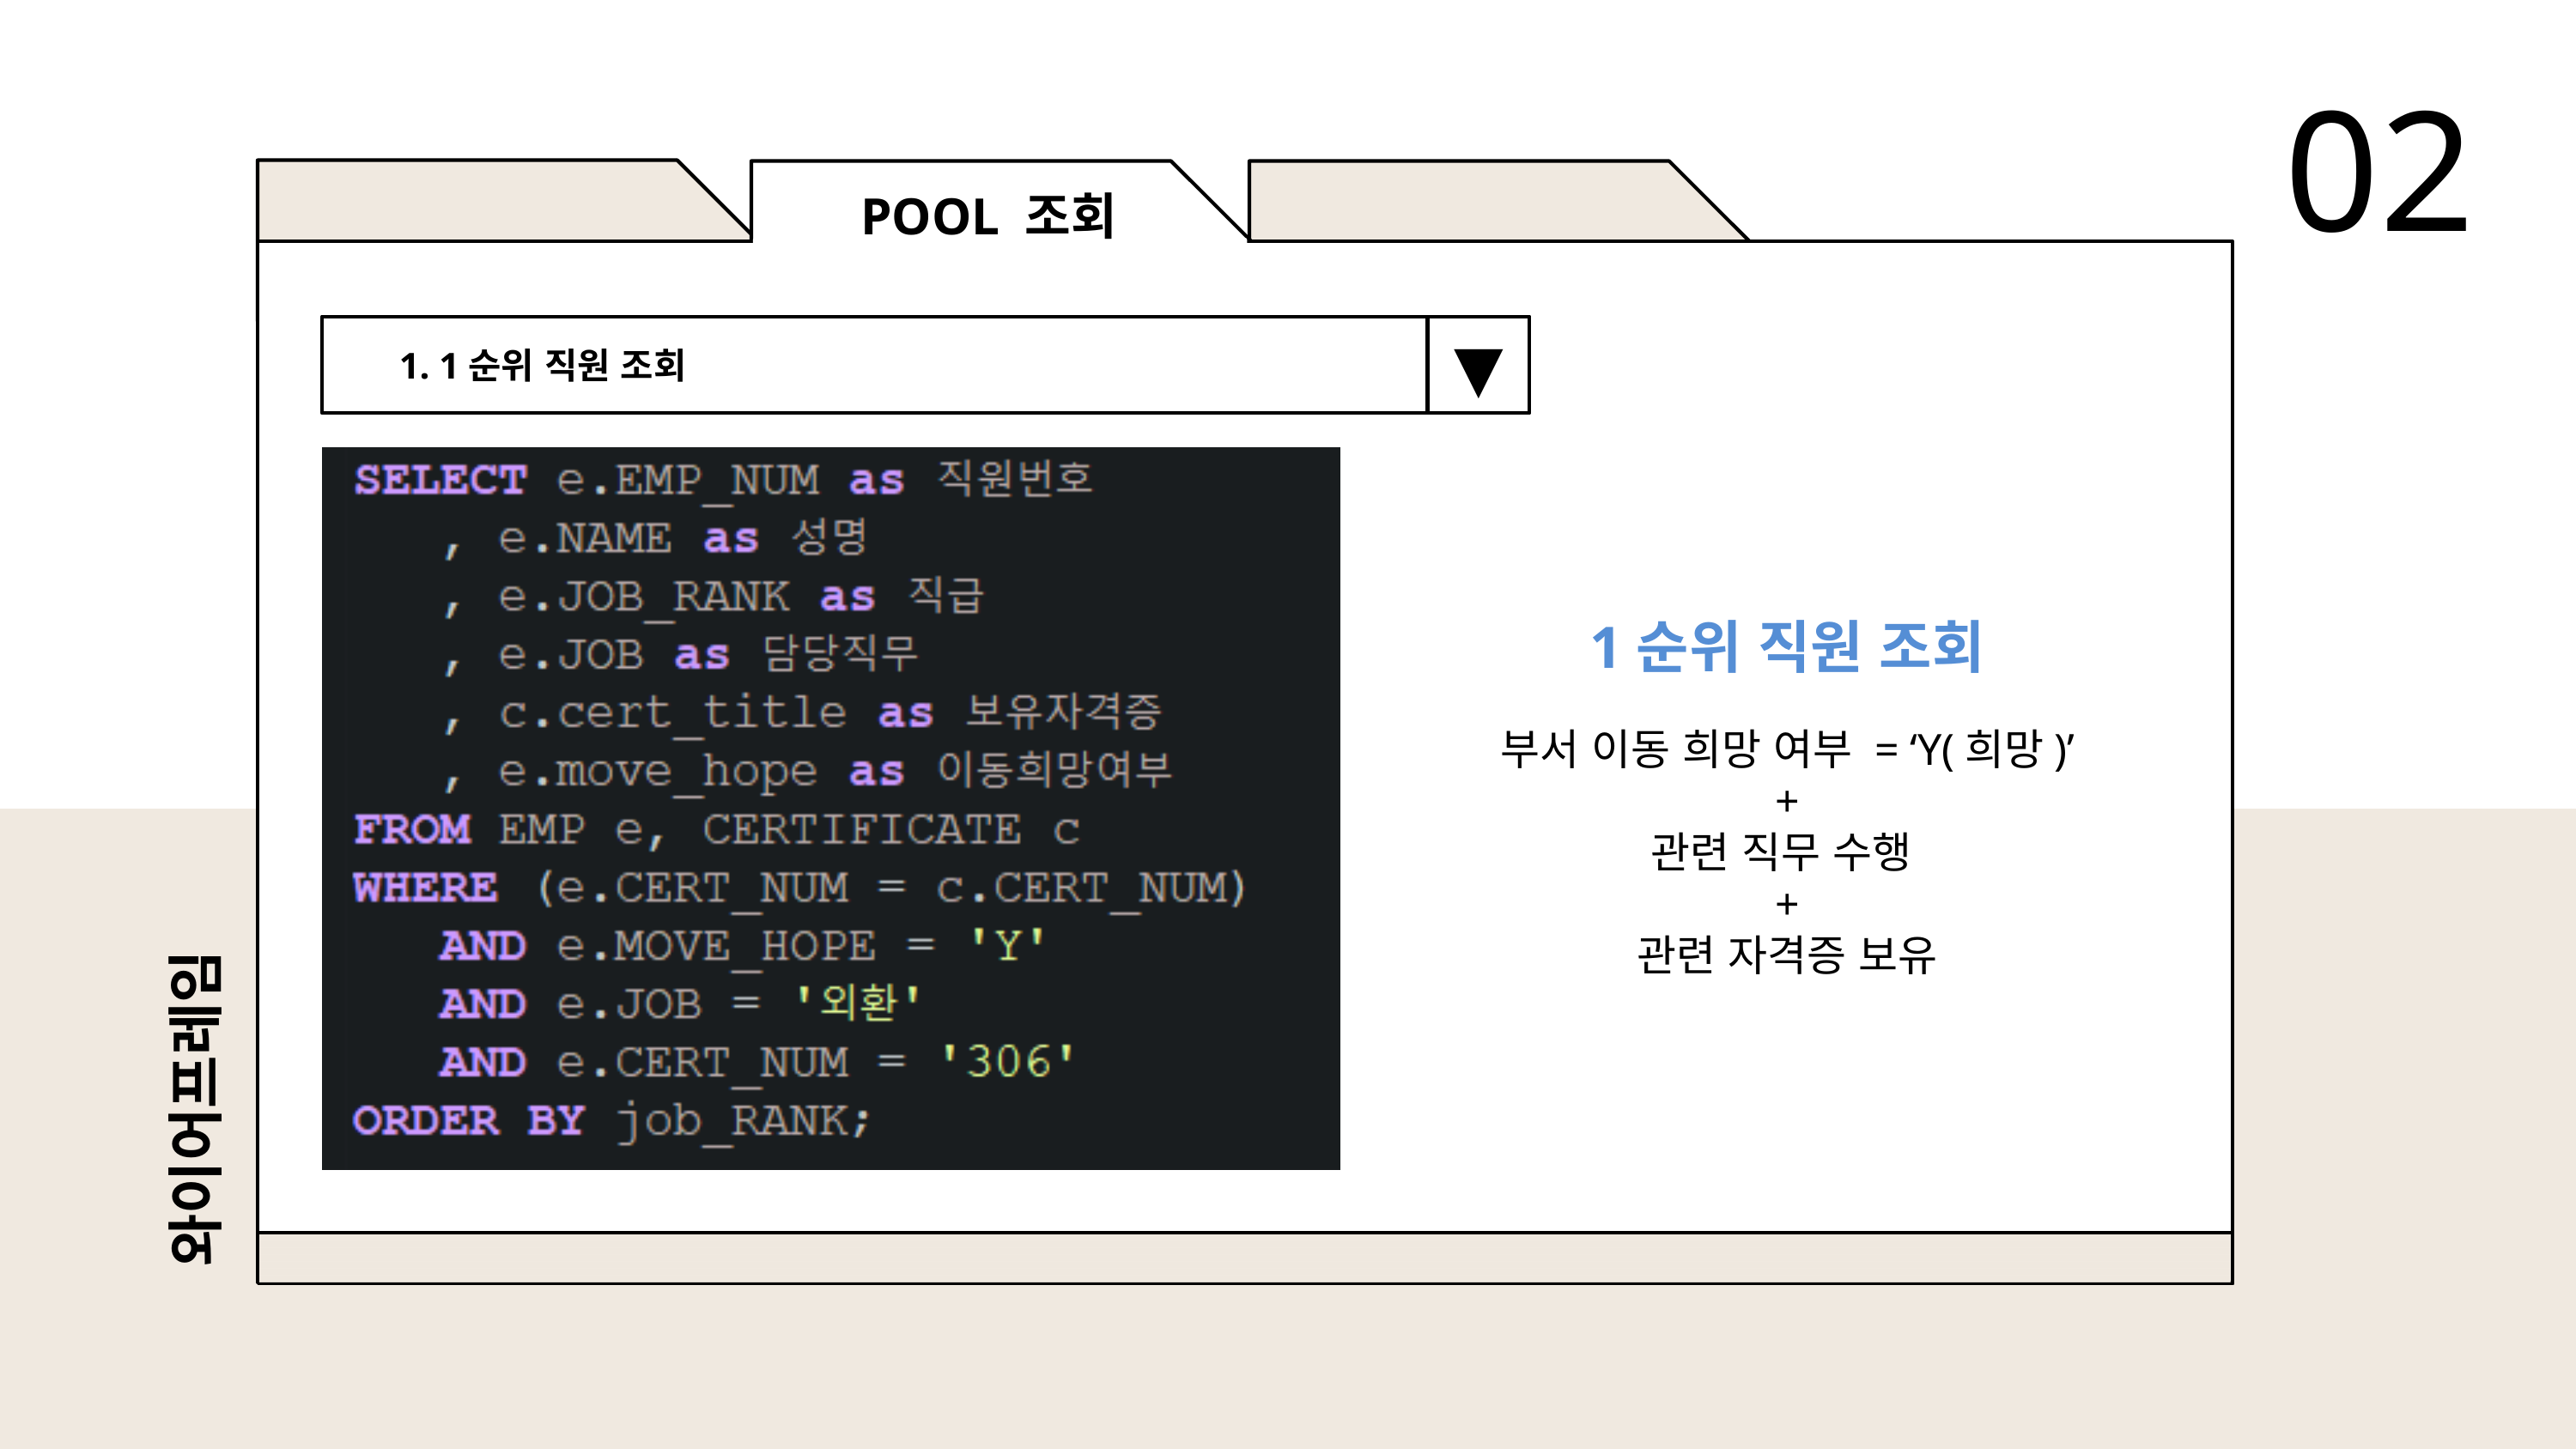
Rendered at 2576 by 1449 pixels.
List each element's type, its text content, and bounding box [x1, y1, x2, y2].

text_box [255, 158, 749, 322]
text_box [1188, 238, 1248, 247]
text_box [749, 159, 1253, 239]
text_box ▼ [1425, 315, 1531, 415]
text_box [259, 1234, 2232, 1283]
text_box [752, 238, 848, 247]
text_box POOL 조회 [848, 178, 1188, 252]
text_box [1247, 159, 1751, 239]
text_box [256, 239, 2234, 805]
picture [321, 447, 1341, 1170]
text_box 02 [2271, 58, 2488, 271]
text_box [0, 808, 2576, 1449]
text_box 1순위 직원 조회 부서 이동 희망 여부 = ‘Y(희망)’ + 관련 직무 수행 + 관련 자격증 보유 [1404, 604, 2171, 805]
text_box 1. 1순위 직원 조회 [320, 315, 1425, 415]
